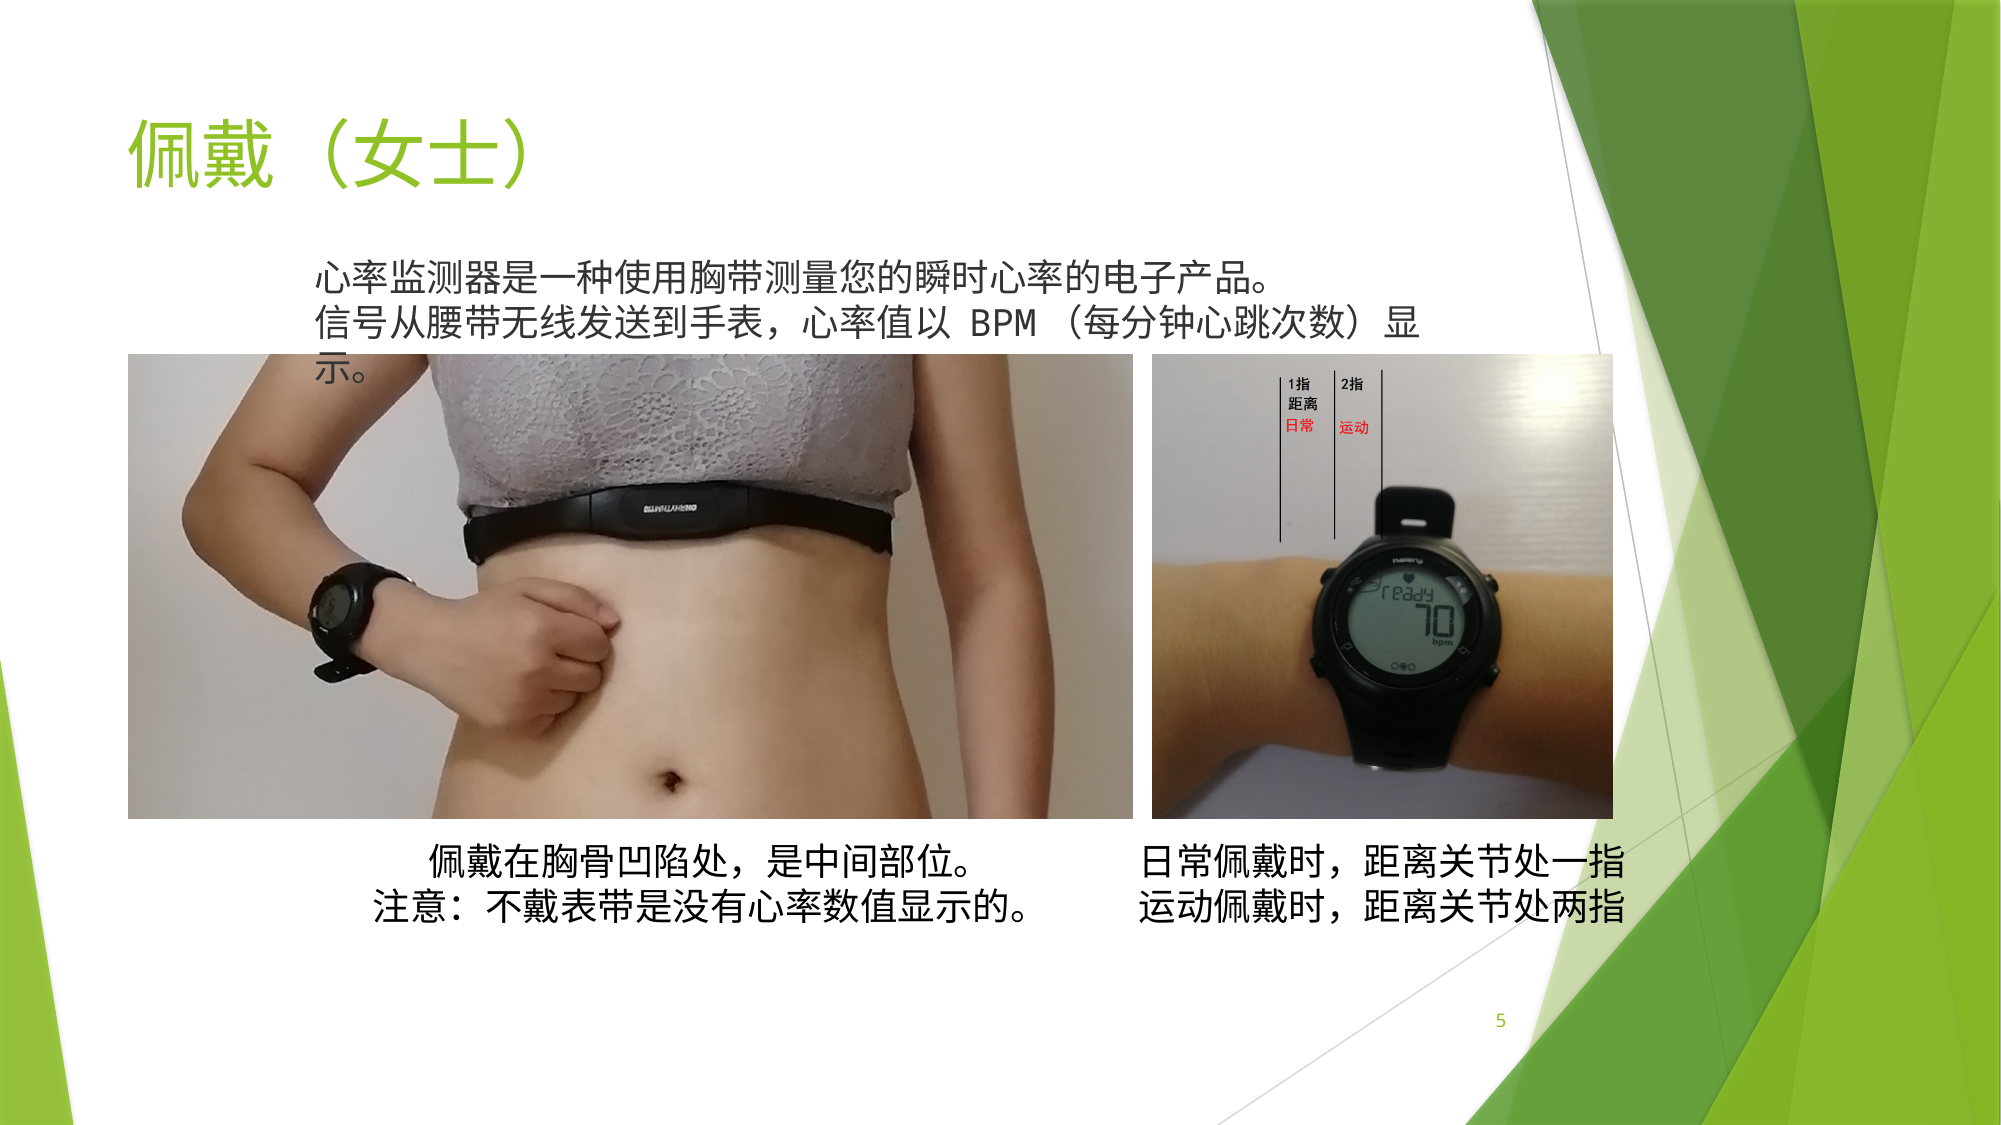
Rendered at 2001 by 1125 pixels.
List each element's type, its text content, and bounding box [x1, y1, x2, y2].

text_box 心率监测器是一种使用胸带测量您的瞬时心率的电子产品。 信号从腰带无线发送到手表，心率值以 BPM（每分钟心跳次数）显示。 [299, 246, 1466, 397]
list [127, 353, 1133, 820]
text_box 日常佩戴时，距离关节处一指 运动佩戴时，距离关节处两指 [1124, 830, 1642, 935]
picture [1152, 353, 1613, 820]
text_box 佩戴在胸骨凹陷处，是中间部位。 注意：不戴表带是没有心率数值显示的。 [184, 830, 1236, 980]
title 佩戴（女士） [111, 99, 1522, 317]
slide_number 5 [1409, 991, 1522, 1051]
